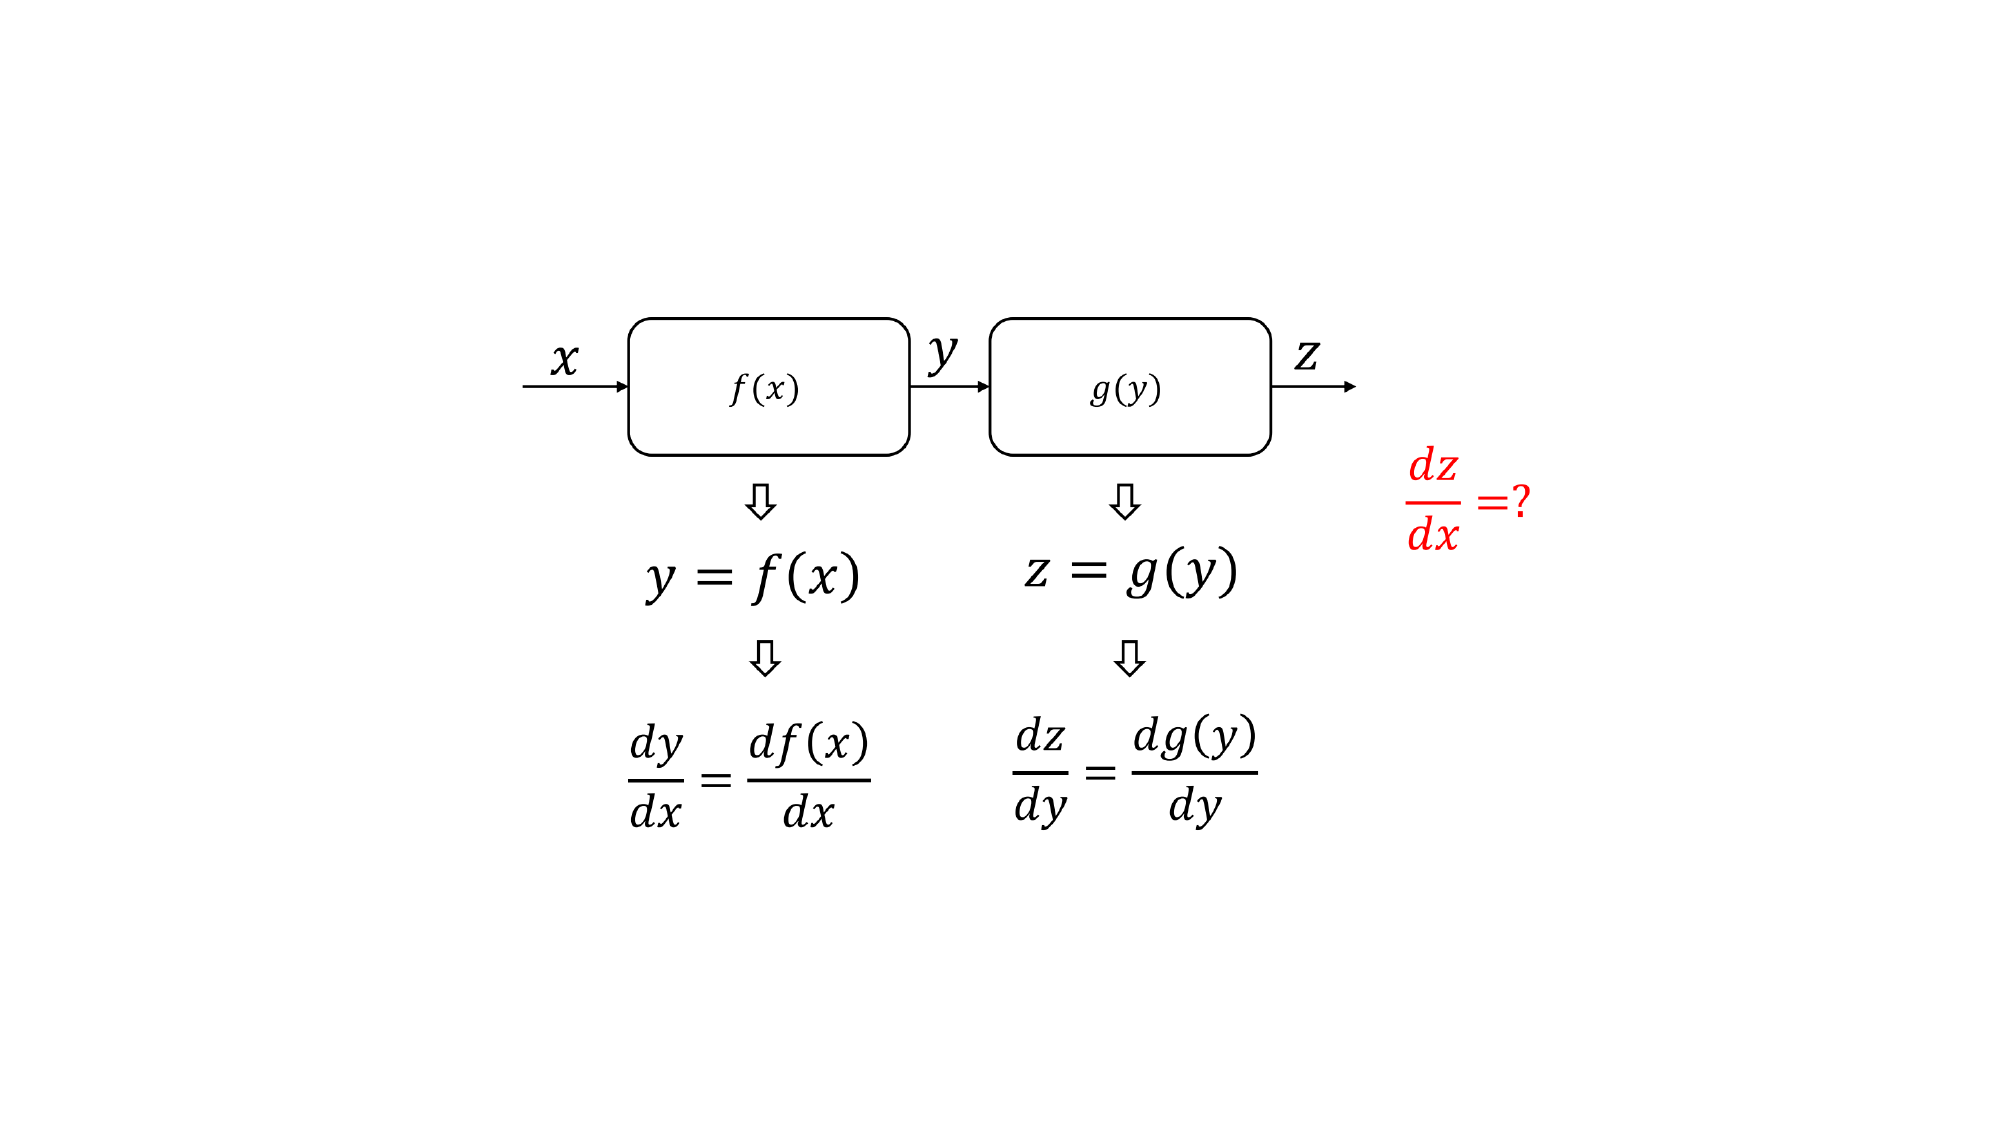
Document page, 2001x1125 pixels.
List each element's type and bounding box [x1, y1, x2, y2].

picture [376, 269, 1670, 856]
